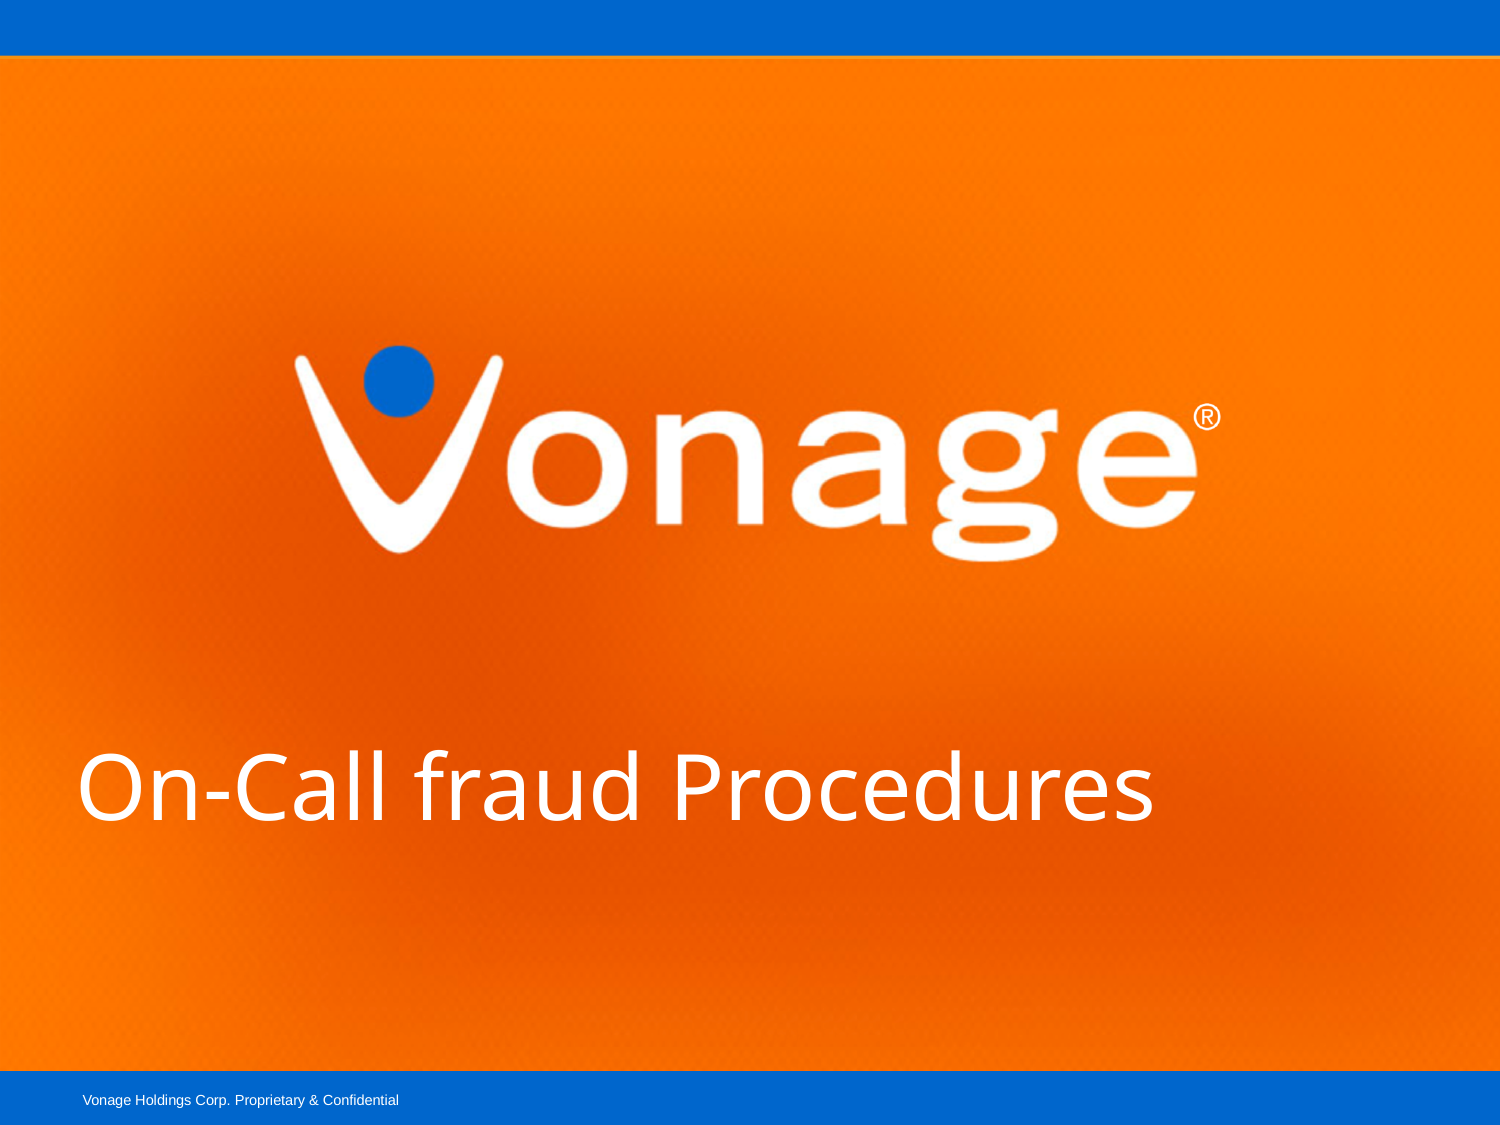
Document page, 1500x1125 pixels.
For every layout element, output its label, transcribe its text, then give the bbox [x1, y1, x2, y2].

text_box Vonage Holdings Corp. Proprietary & Confidential [0, 1078, 1500, 1125]
picture [0, 56, 1500, 1071]
text_box [0, 0, 1500, 56]
